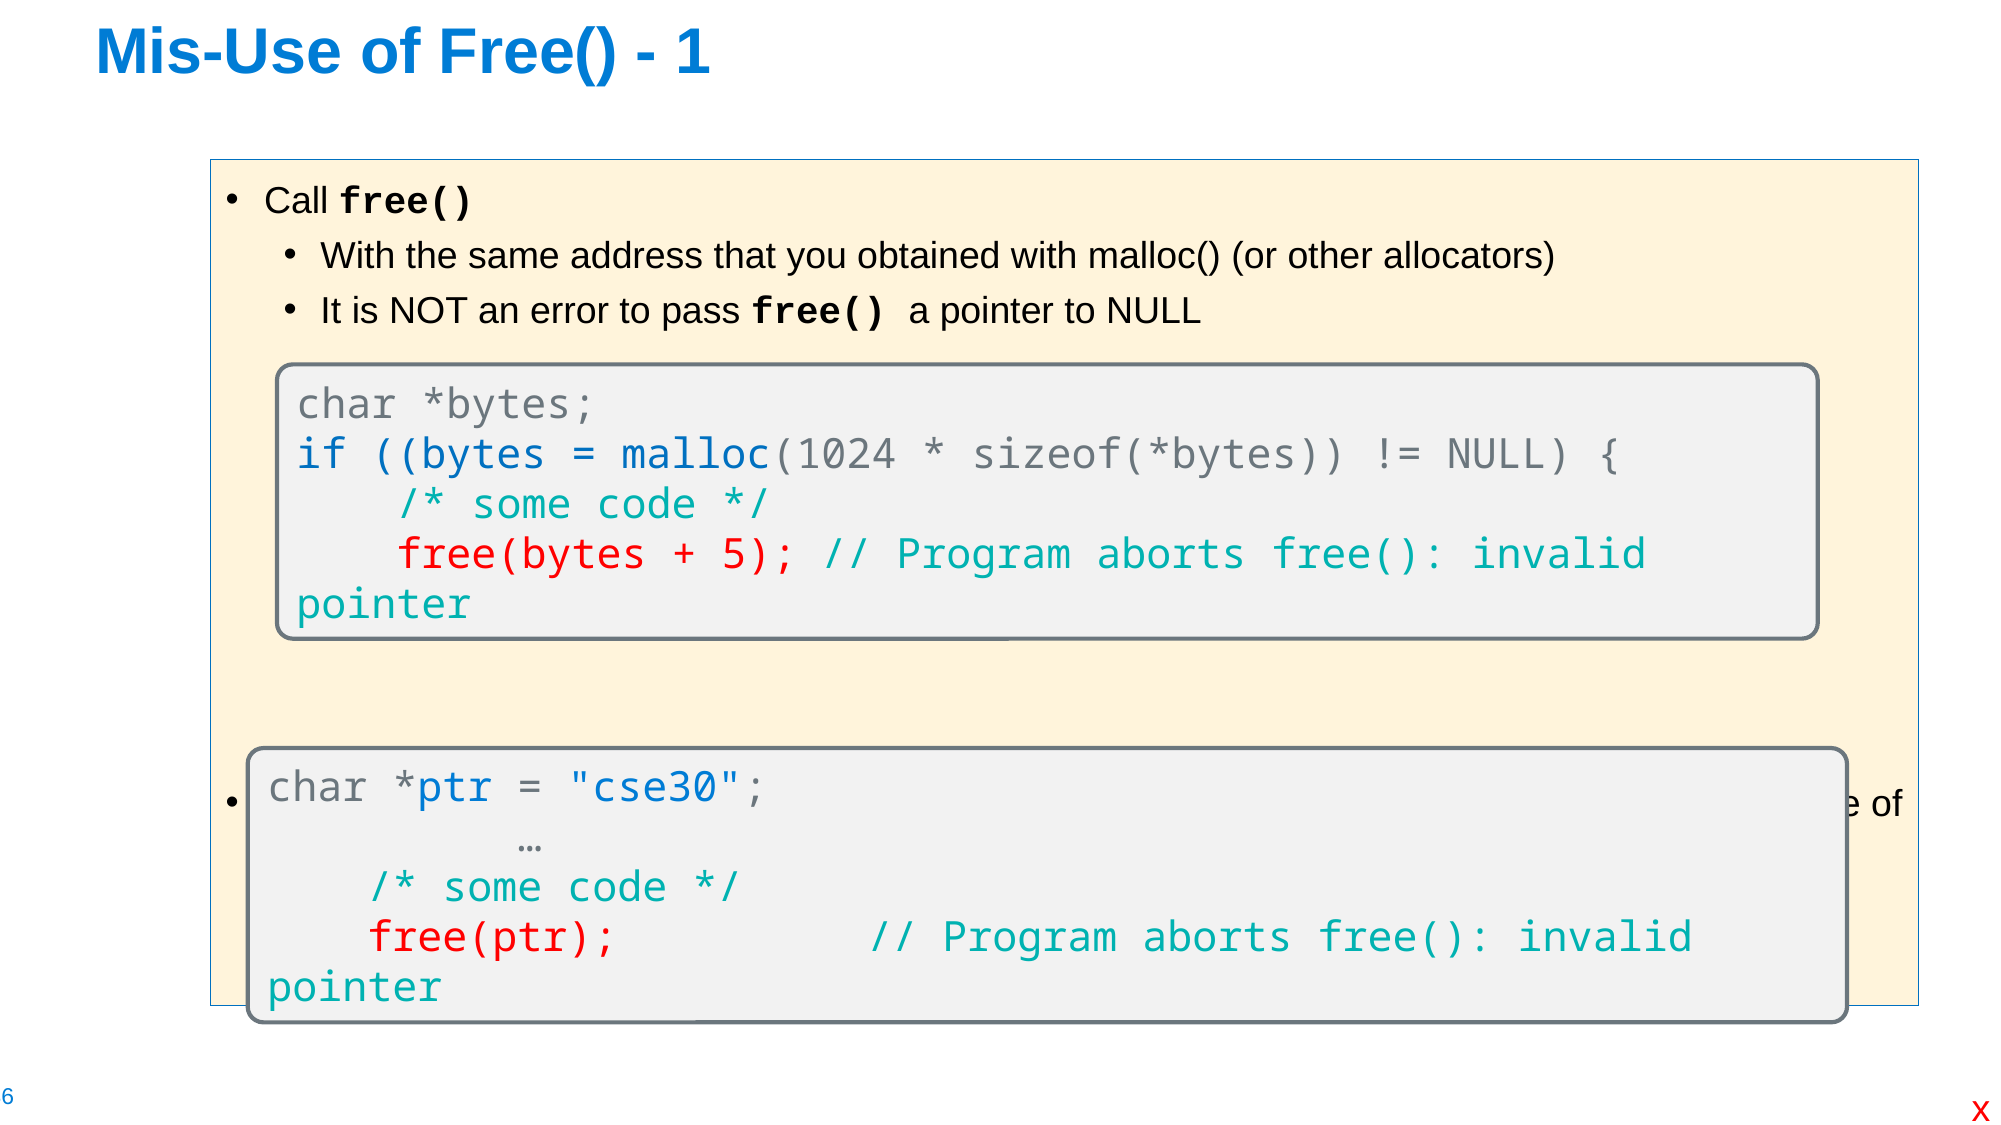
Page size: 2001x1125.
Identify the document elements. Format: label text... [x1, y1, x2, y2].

text_box x [1956, 1076, 2000, 1125]
title Mis-Use of Free() - 1 [79, 5, 1805, 96]
text_box char *bytes; if ((bytes = malloc(1024 * sizeof(*bytes)) != NULL) { /* some code */ free(bytes + 5); // Program aborts free(): invalid pointer [276, 364, 1818, 639]
list Call free() With the same address that you obtained with malloc() (or other allocators) It is NOT an error to pass free() a pointer to NULL Freeing unallocated memory: Only call free() to free memory address that you obtain from one of the allocators (malloc(), calloc(), etc.) [210, 159, 1919, 1006]
text_box char *ptr = "cse30"; … /* some code */ free(ptr); // Program aborts free(): invalid pointer [247, 748, 1848, 1023]
